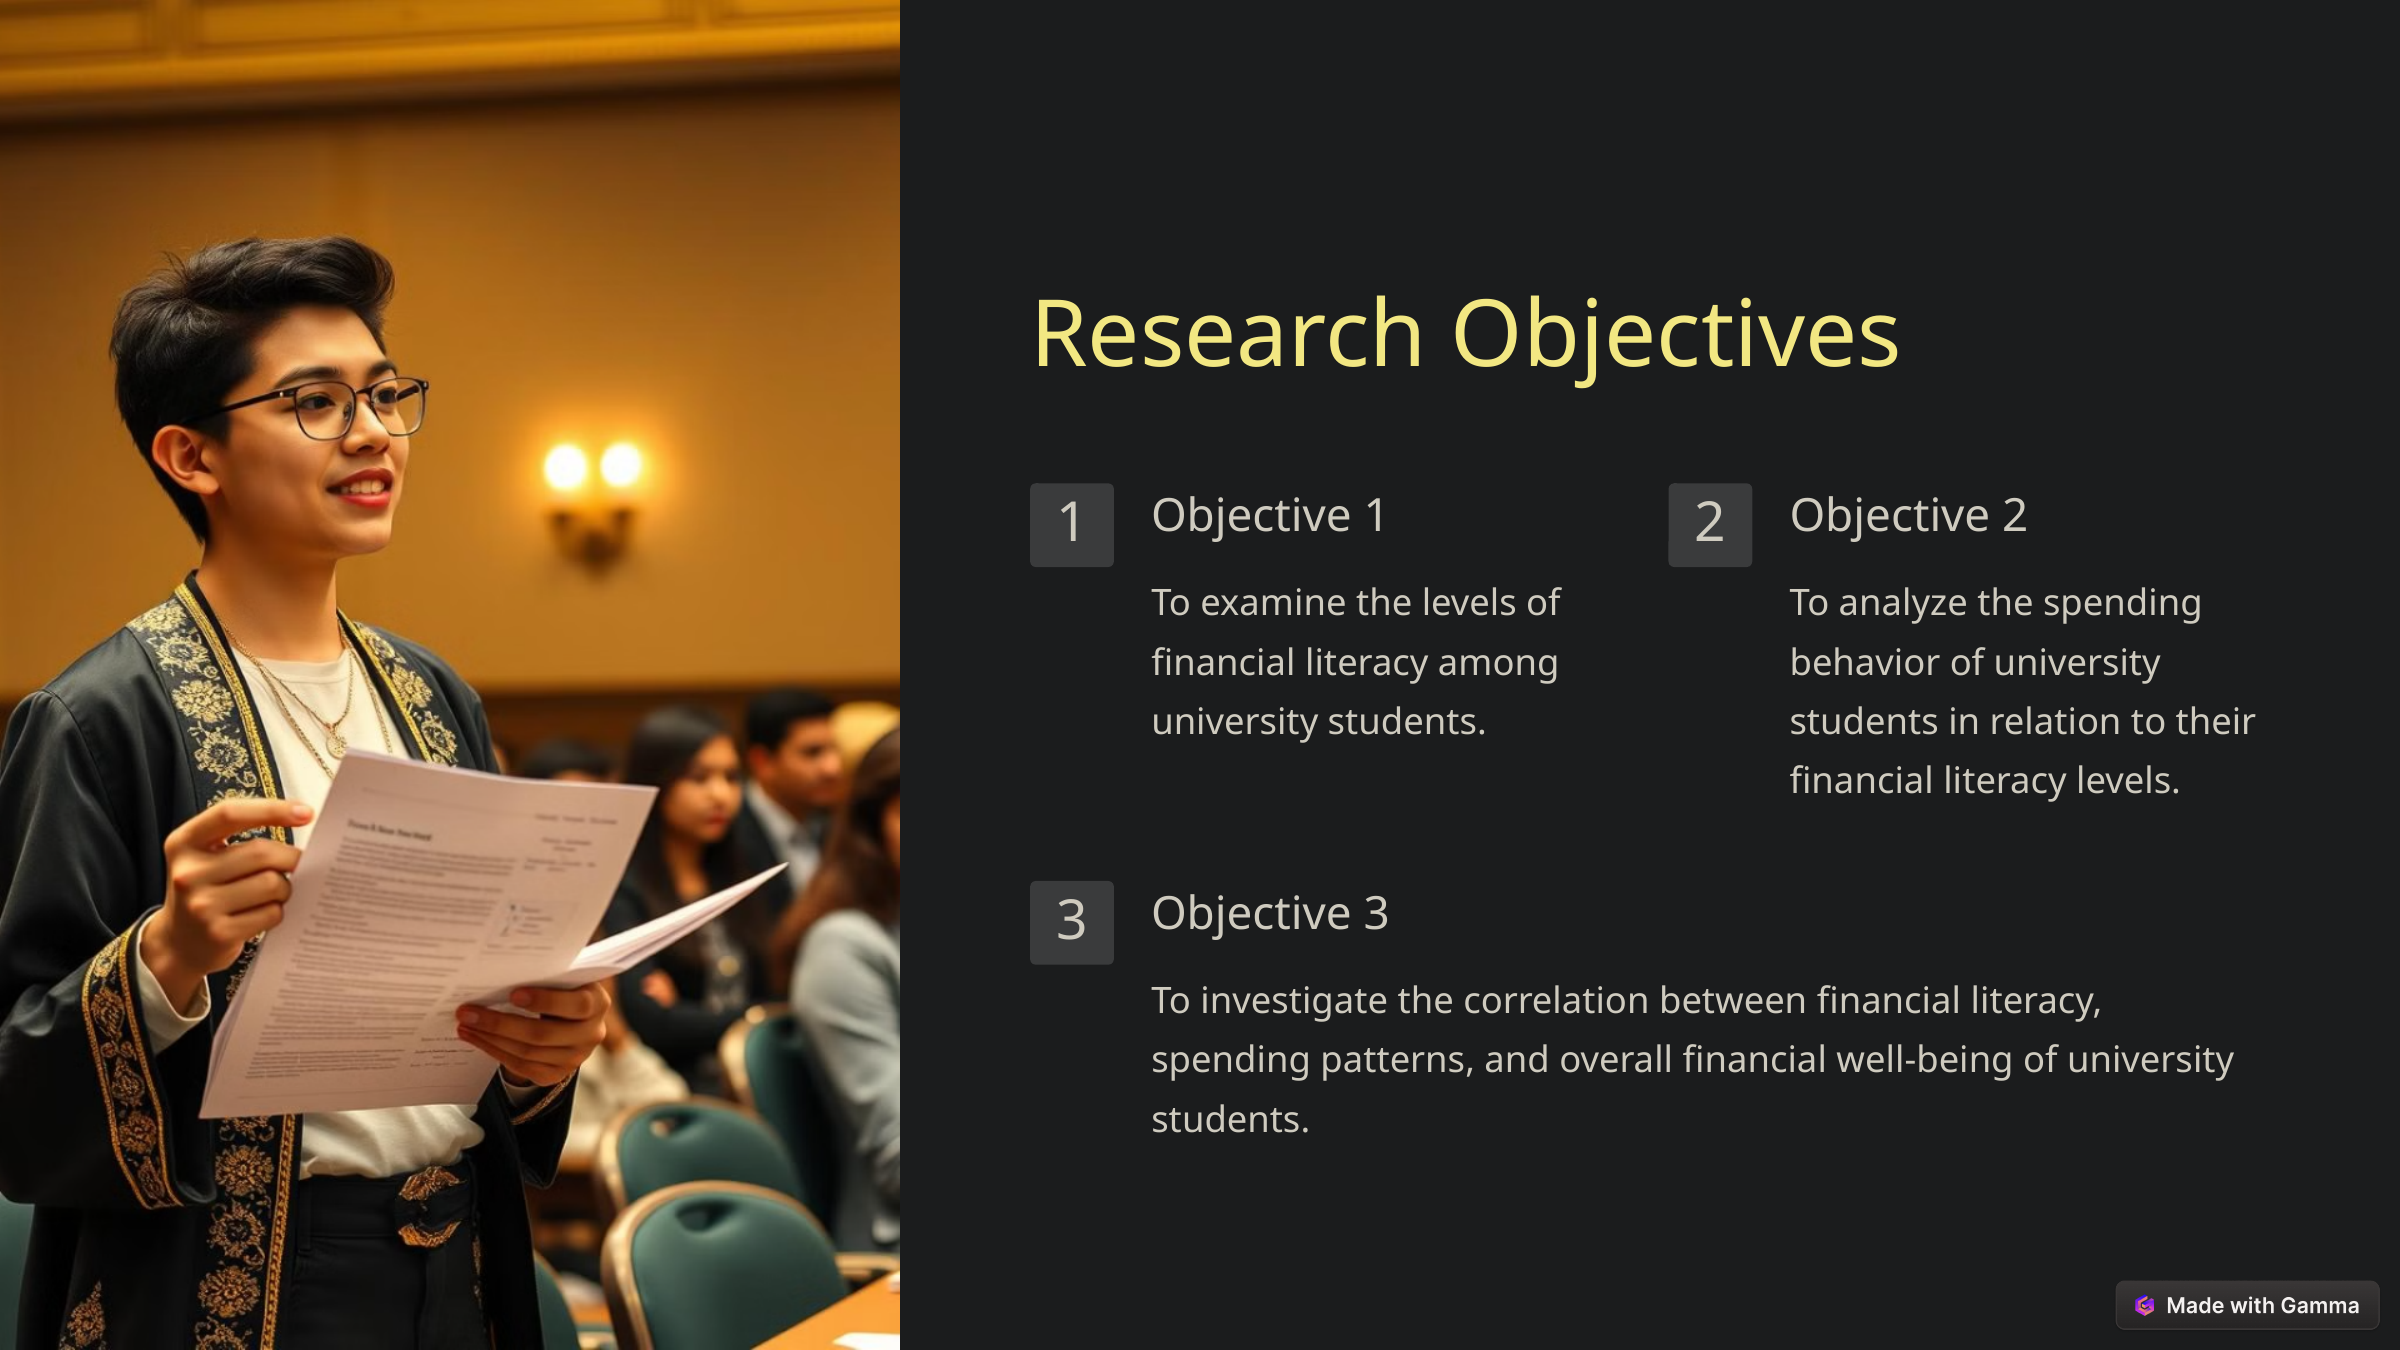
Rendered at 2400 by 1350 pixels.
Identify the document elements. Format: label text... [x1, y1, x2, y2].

picture [2106, 1271, 2389, 1339]
text_box Research Objectives [1030, 269, 1961, 386]
text_box 1 [1062, 497, 1082, 554]
text_box Objective 2 [1789, 483, 2255, 542]
text_box [1668, 483, 1753, 568]
text_box To analyze the spending behavior of university students in relation to their financial literacy levels. [1789, 563, 2270, 802]
text_box Objective 3 [1151, 880, 1617, 940]
text_box Objective 1 [1151, 483, 1617, 542]
picture [0, 0, 900, 1350]
text_box To examine the levels of financial literacy among university students. [1151, 563, 1632, 743]
text_box [1030, 880, 1114, 965]
text_box 2 [1693, 497, 1728, 554]
text_box [1030, 483, 1114, 568]
text_box To investigate the correlation between financial literacy, spending patterns, and overall financial well-being of university students. [1151, 961, 2270, 1081]
text_box 3 [1054, 894, 1090, 951]
